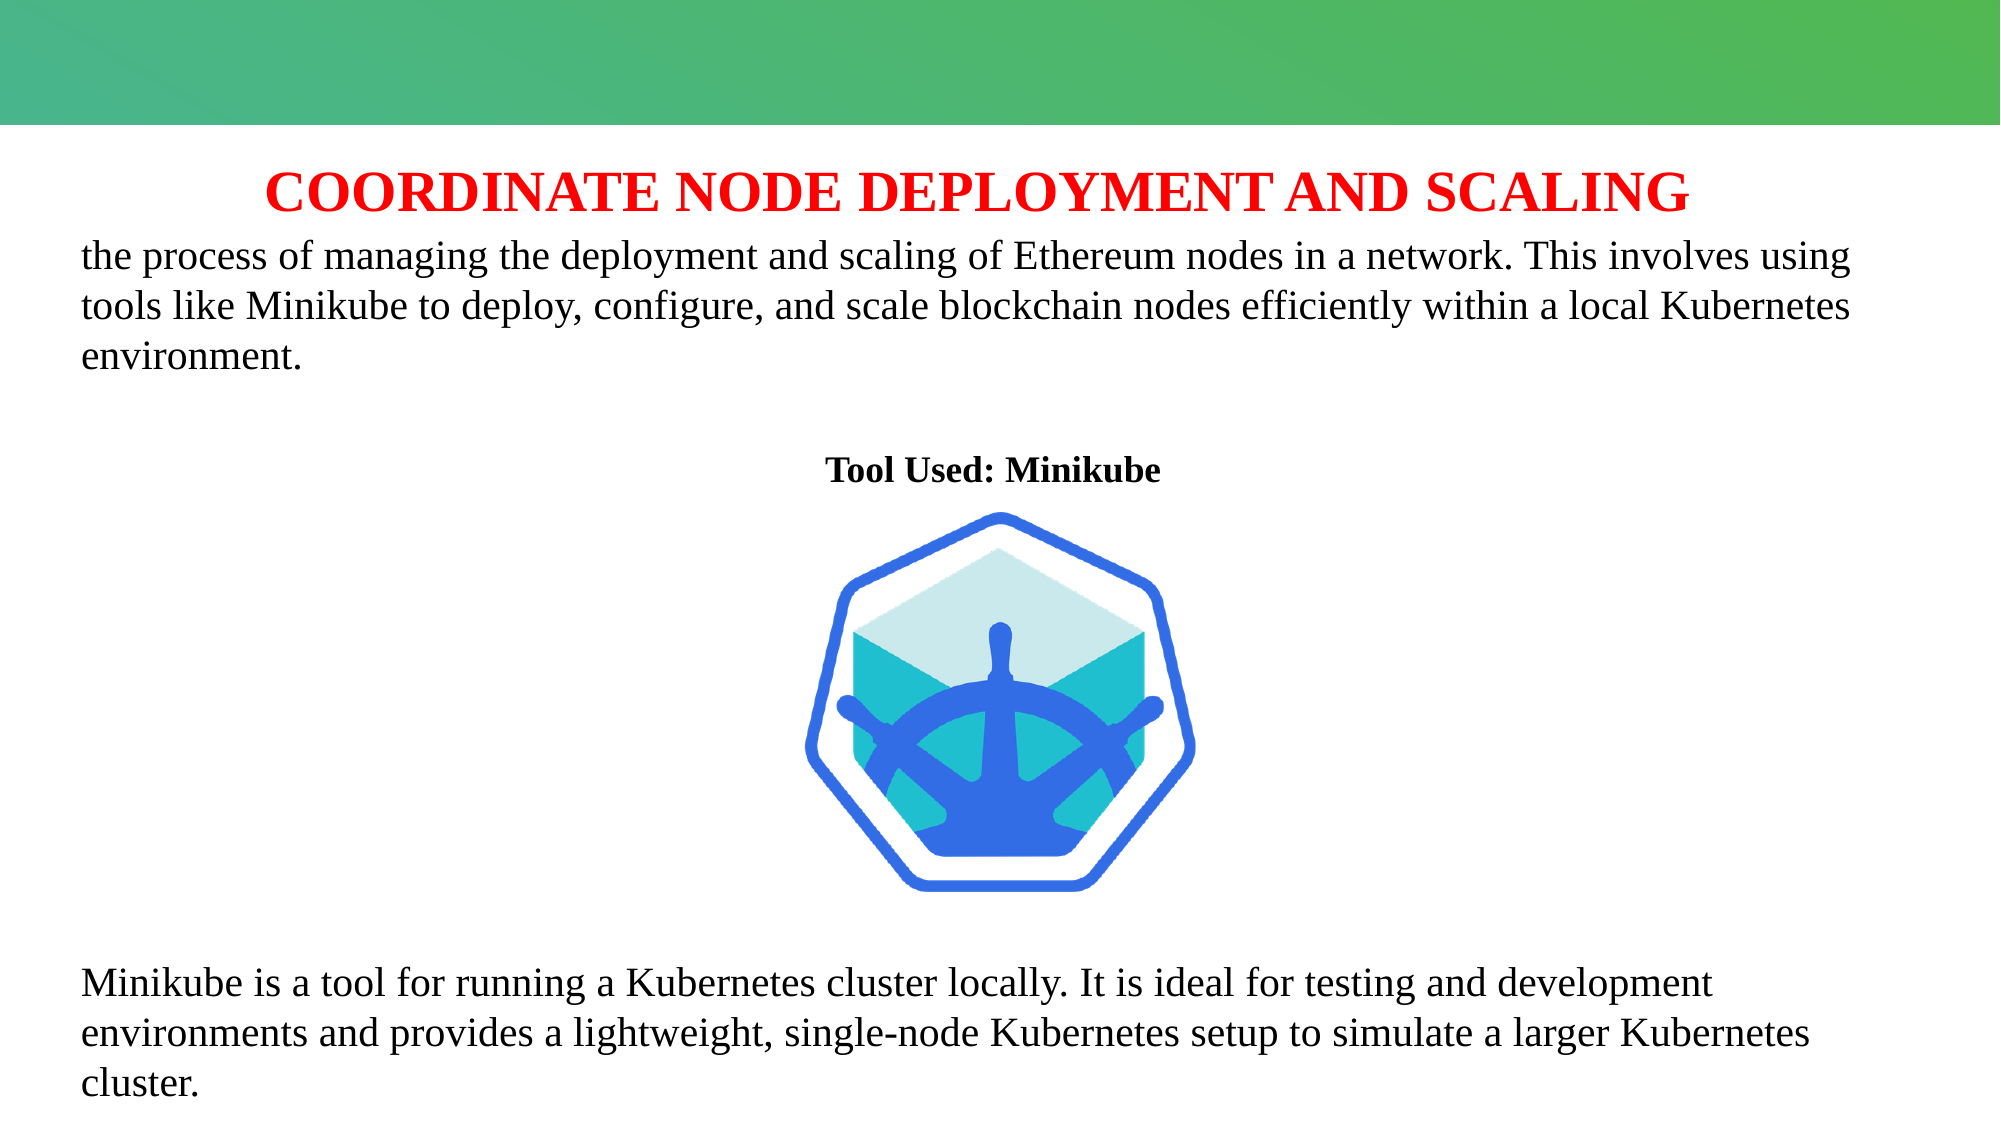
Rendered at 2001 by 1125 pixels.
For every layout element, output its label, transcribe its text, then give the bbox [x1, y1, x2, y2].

text_box the process of managing the deployment and scaling of Ethereum nodes in a network. This involves using tools like Minikube to deploy, configure, and scale blockchain nodes efficiently within a local Kubernetes environment. [66, 220, 1934, 436]
text_box Tool Used: Minikube [810, 437, 1190, 497]
picture [804, 512, 1196, 892]
text_box Minikube is a tool for running a Kubernetes cluster locally. It is ideal for testing and development environments and provides a lightweight, single-node Kubernetes setup to simulate a larger Kubernetes cluster. [66, 947, 1844, 1113]
text_box COORDINATE NODE DEPLOYMENT AND SCALING [249, 145, 1750, 220]
